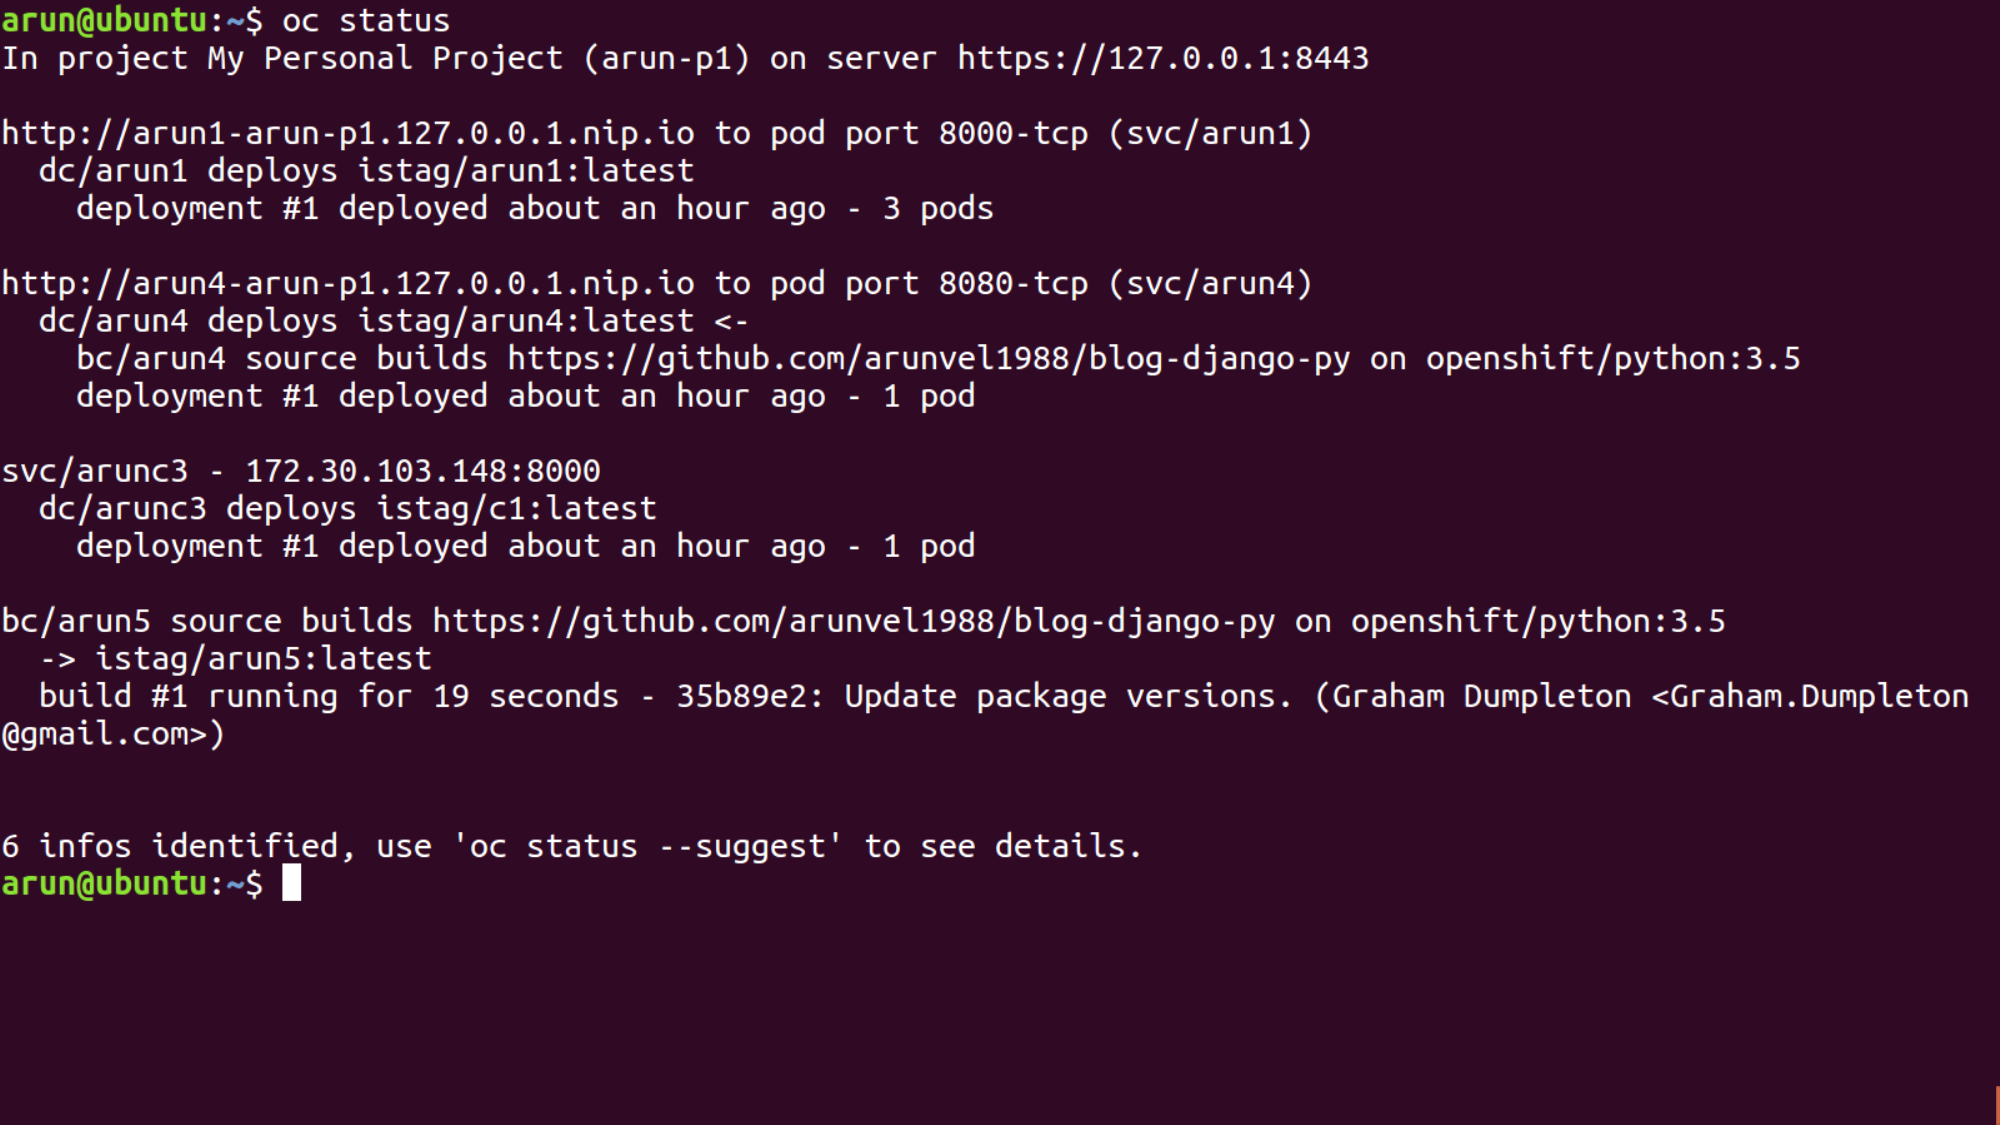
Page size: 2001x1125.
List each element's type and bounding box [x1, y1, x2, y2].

list [0, 0, 2000, 1125]
